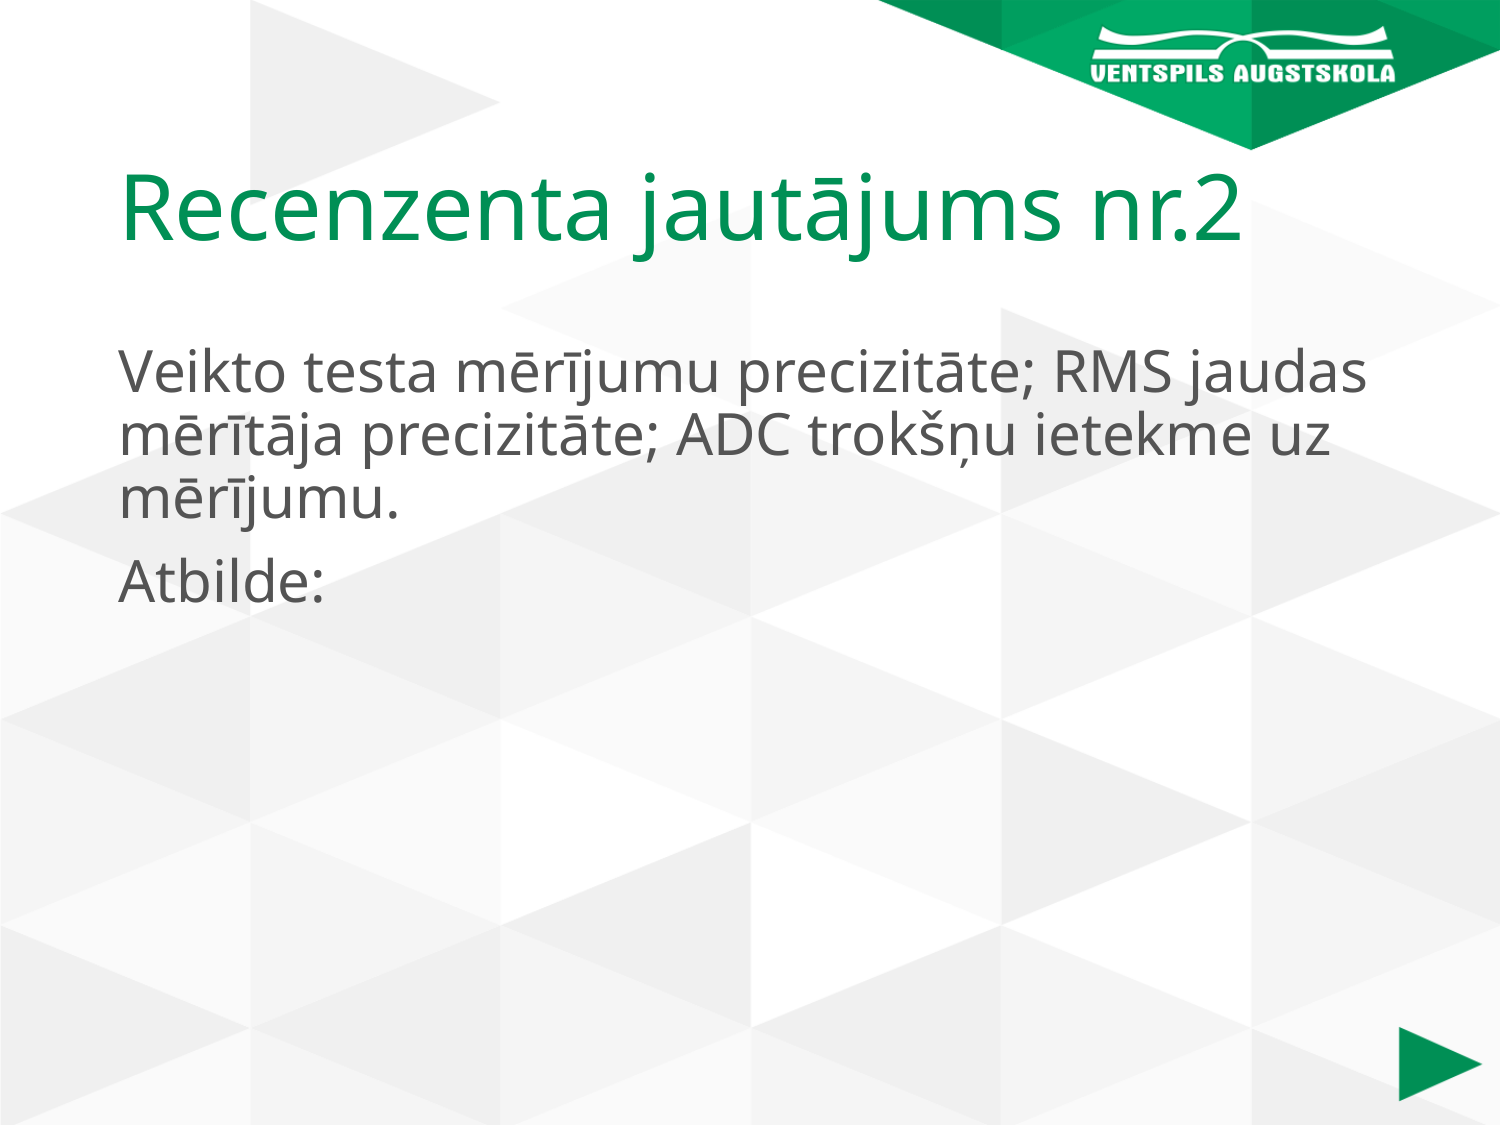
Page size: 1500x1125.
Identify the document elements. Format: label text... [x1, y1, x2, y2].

slide_number [1393, 1035, 1459, 1095]
picture [0, 0, 1500, 1125]
list Veikto testa mērījumu precizitāte; RMS jaudas mērītāja precizitāte; ADC trokšņu ietekme uz mērījumu. Atbilde: [103, 334, 1397, 1049]
title Recenzenta jautājums nr.2 [103, 102, 1397, 320]
